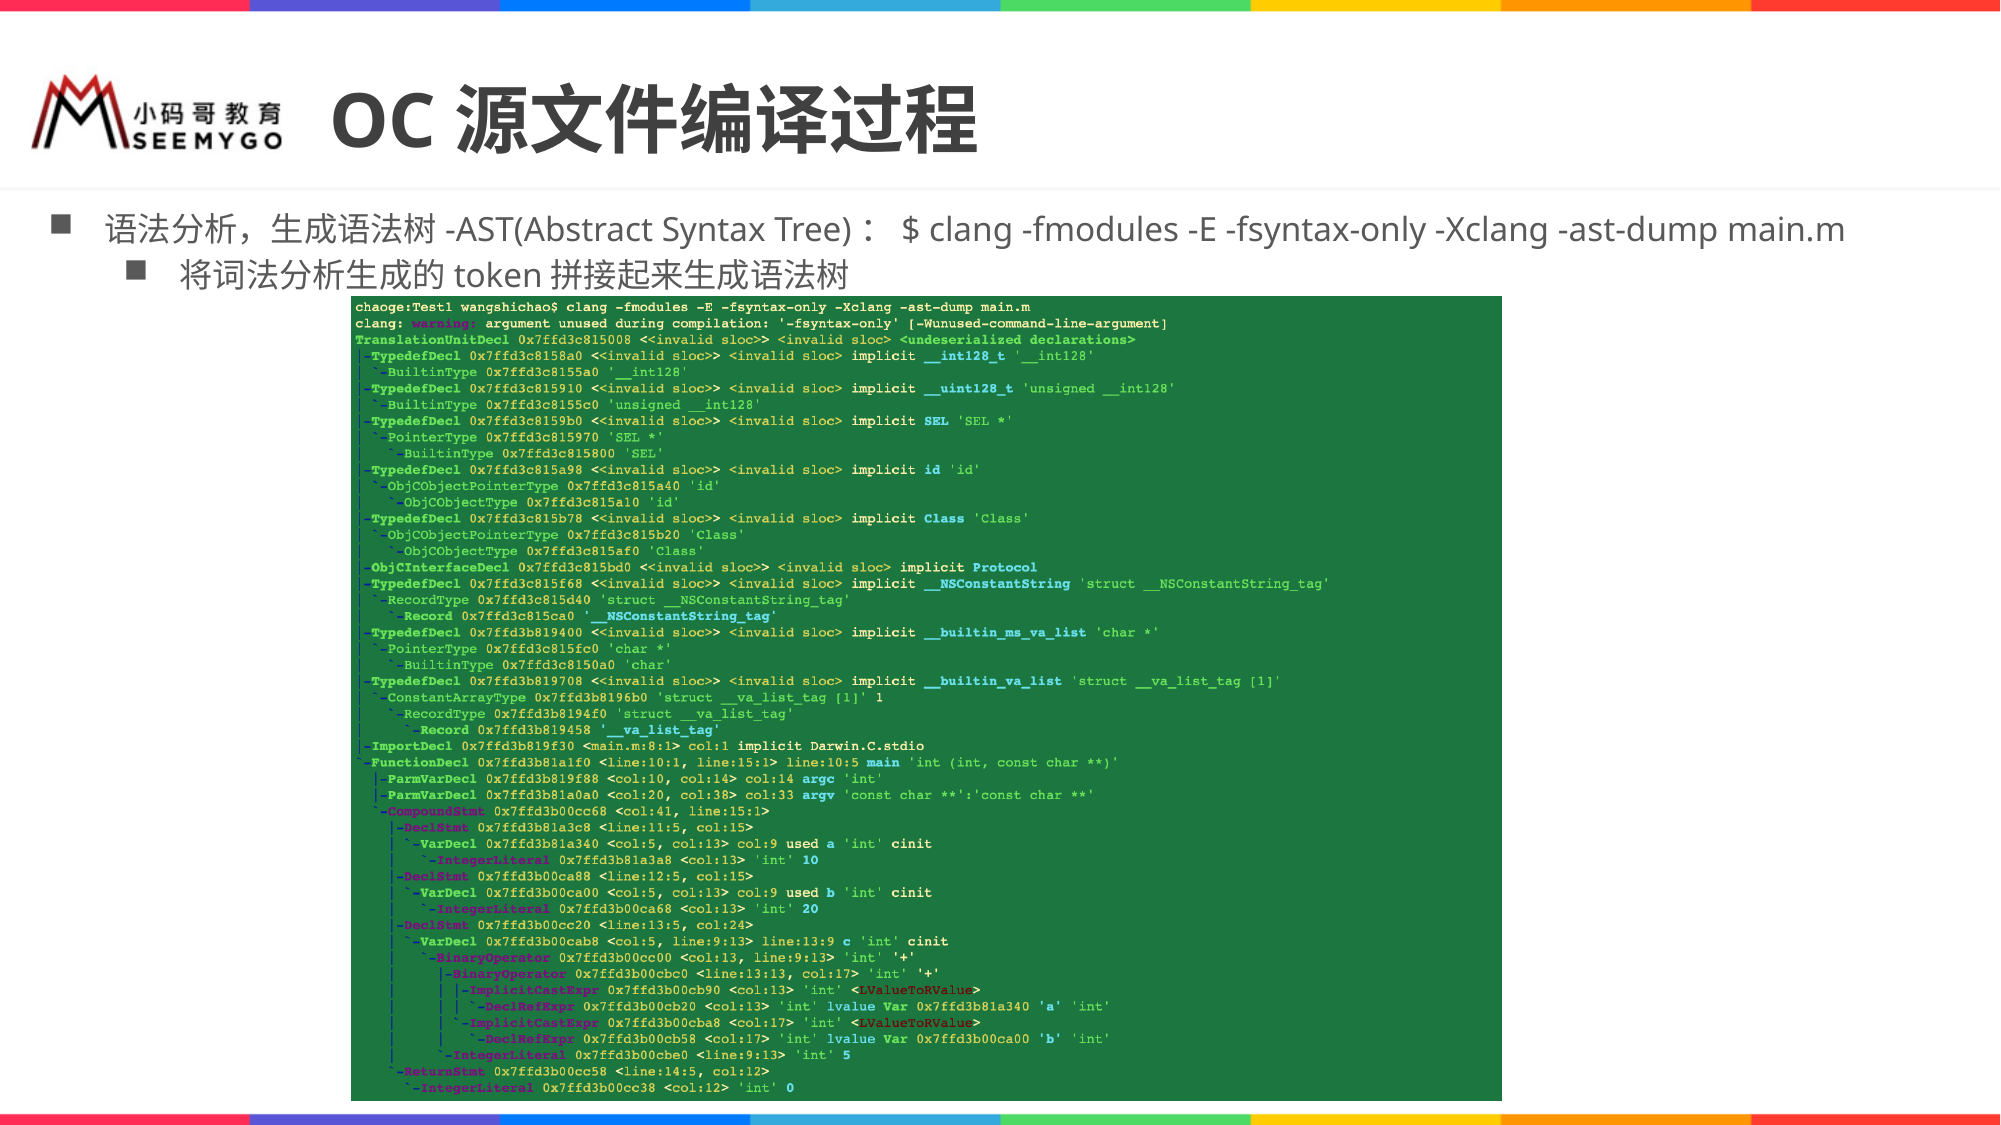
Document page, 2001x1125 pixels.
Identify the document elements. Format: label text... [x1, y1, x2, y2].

title OC源文件编译过程 [314, 64, 1968, 182]
text_box 语法分析，生成语法树-AST(Abstract Syntax Tree)：$ clang -fmodules -E -fsyntax-only -Xclang -ast-dump main.m 将词法分析生成的token拼接起来生成语法树 [33, 195, 1968, 262]
picture [0, 0, 2001, 1125]
